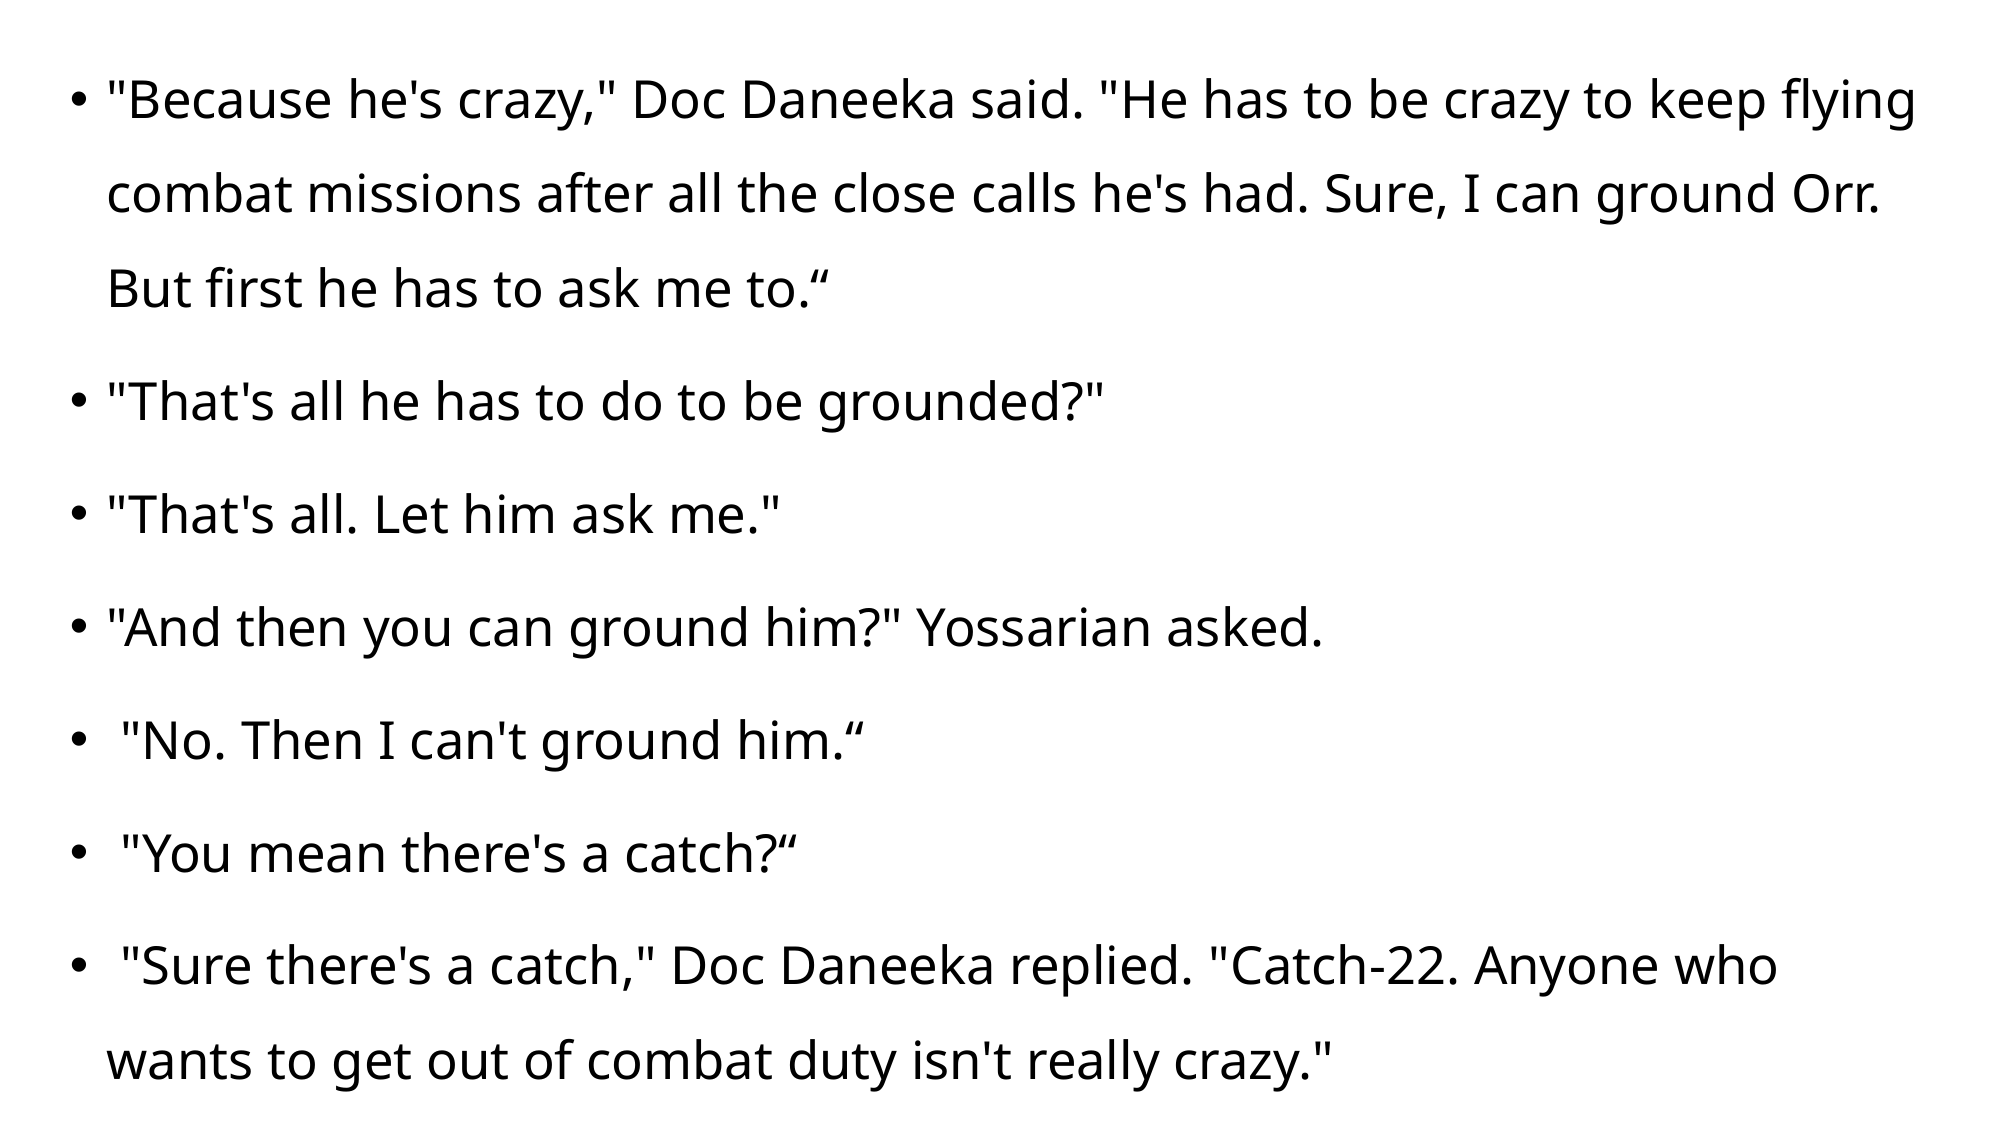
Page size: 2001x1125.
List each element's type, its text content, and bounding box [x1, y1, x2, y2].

list "Because he's crazy," Doc Daneeka said. "He has to be crazy to keep flying combat missions after all the close calls he's had. Sure, I can ground Orr. But first he has to ask me to.“ "That's all he has to do to be grounded?" "That's all. Let him ask me." "And then you can ground him?" Yossarian asked. "No. Then I can't ground him.“ "You mean there's a catch?“ "Sure there's a catch," Doc Daneeka replied. "Catch-22. Anyone who wants to get out of combat duty isn't really crazy." [54, 27, 1955, 1105]
